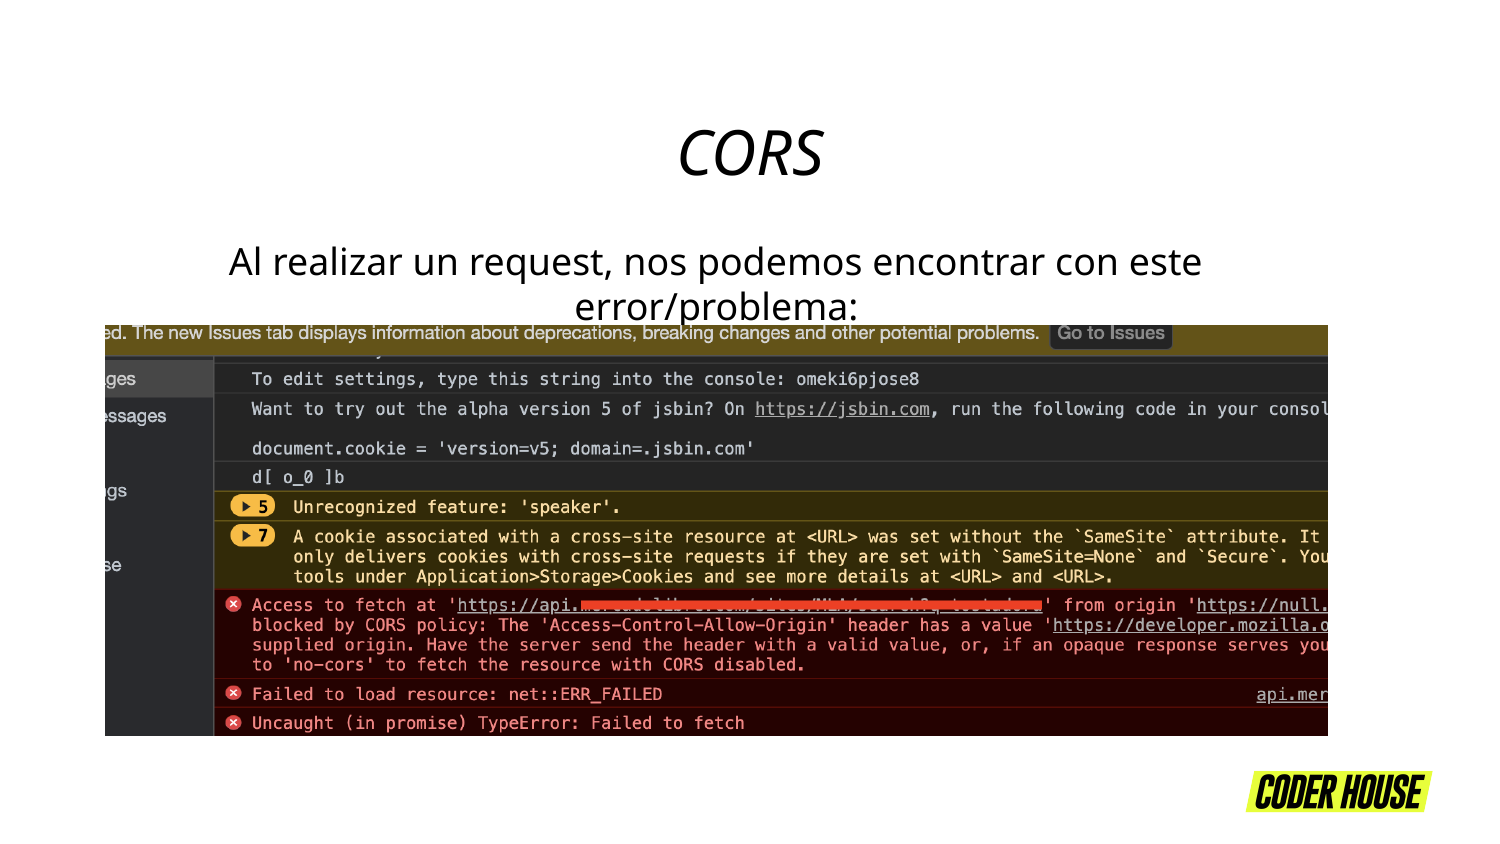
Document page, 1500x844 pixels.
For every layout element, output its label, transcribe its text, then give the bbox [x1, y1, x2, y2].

text_box Al realizar un request, nos podemos encontrar con este error/problema: [83, 222, 1350, 394]
text_box CORS [451, 73, 1049, 217]
picture [105, 325, 1328, 737]
picture [1241, 764, 1437, 819]
